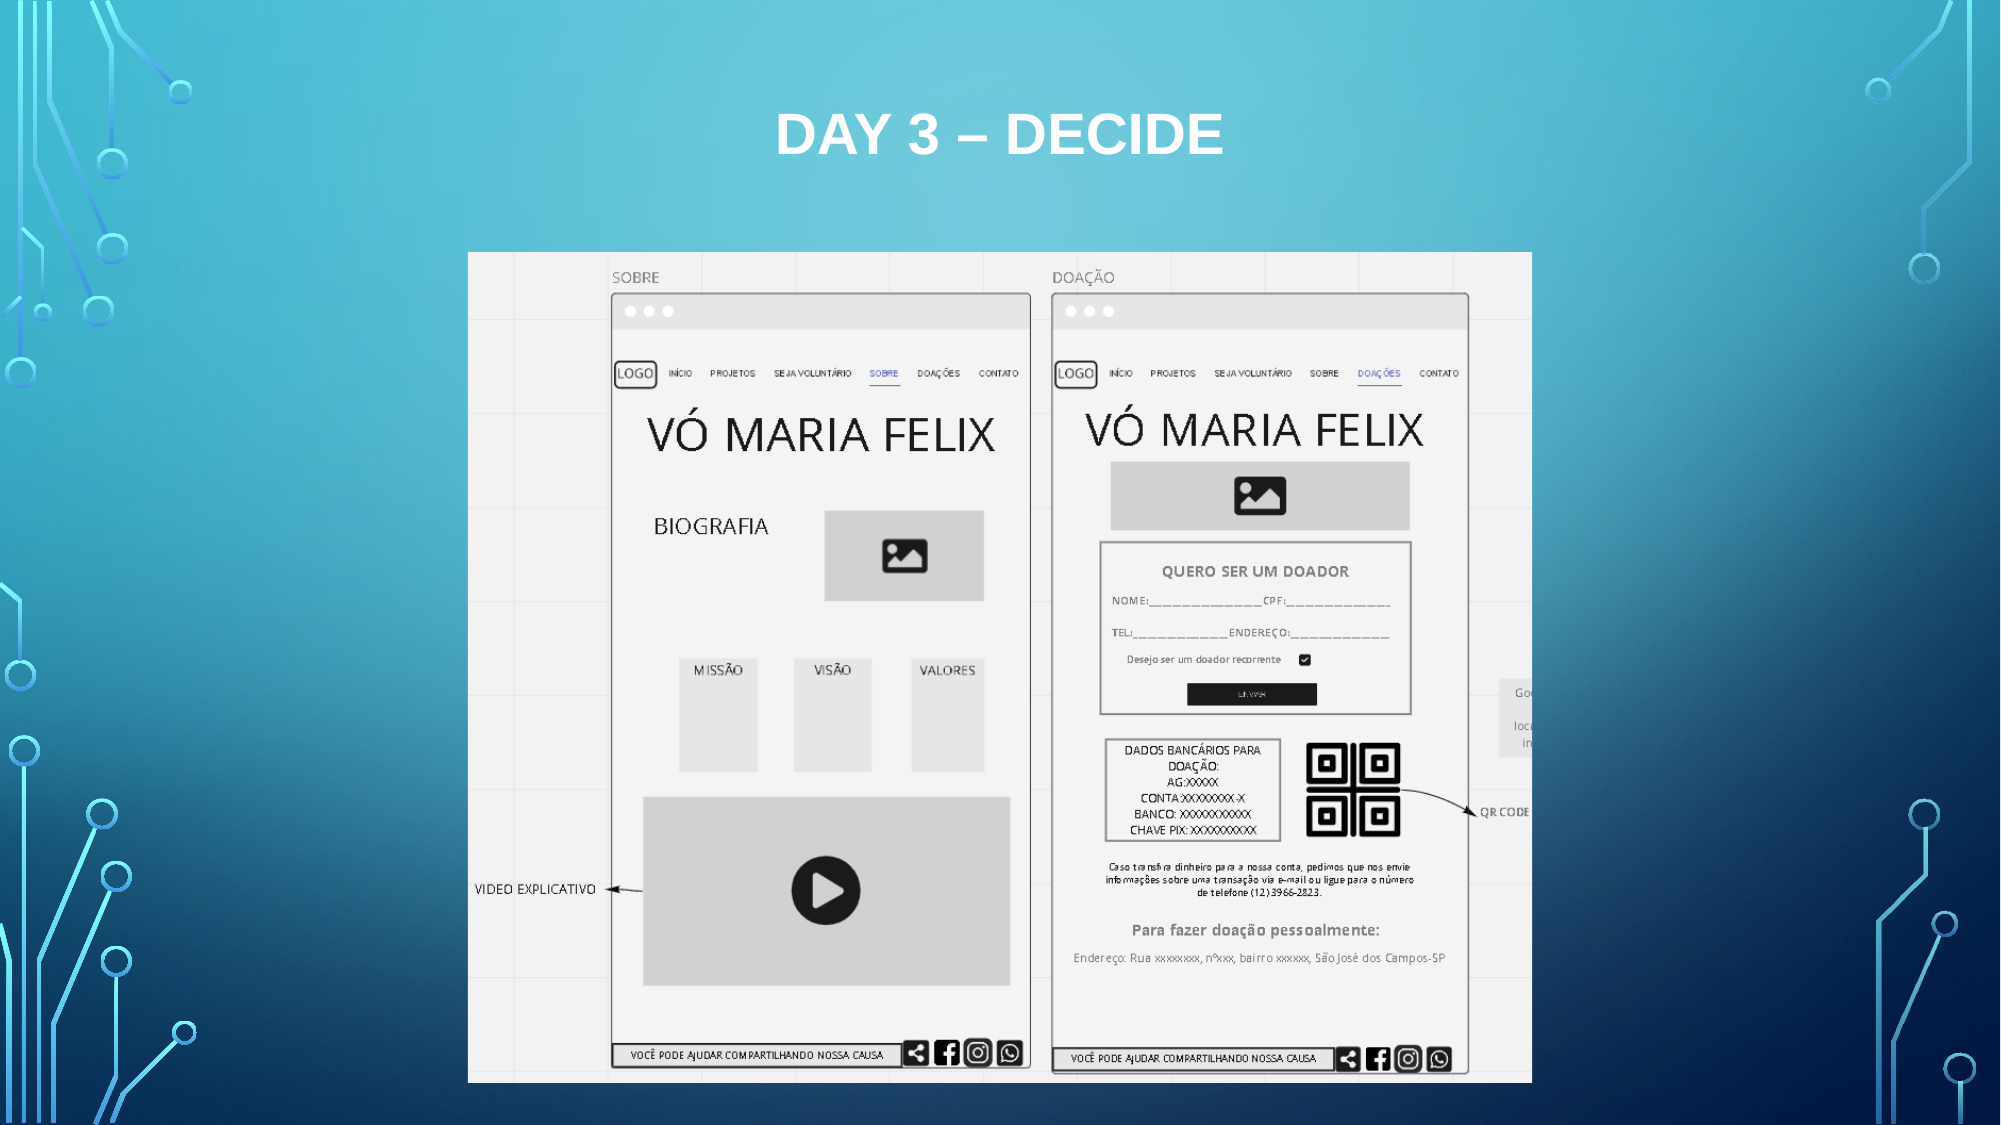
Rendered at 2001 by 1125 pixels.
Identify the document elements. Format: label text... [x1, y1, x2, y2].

picture [467, 251, 1533, 1083]
text_box Day 3 – decide [626, 86, 1374, 186]
